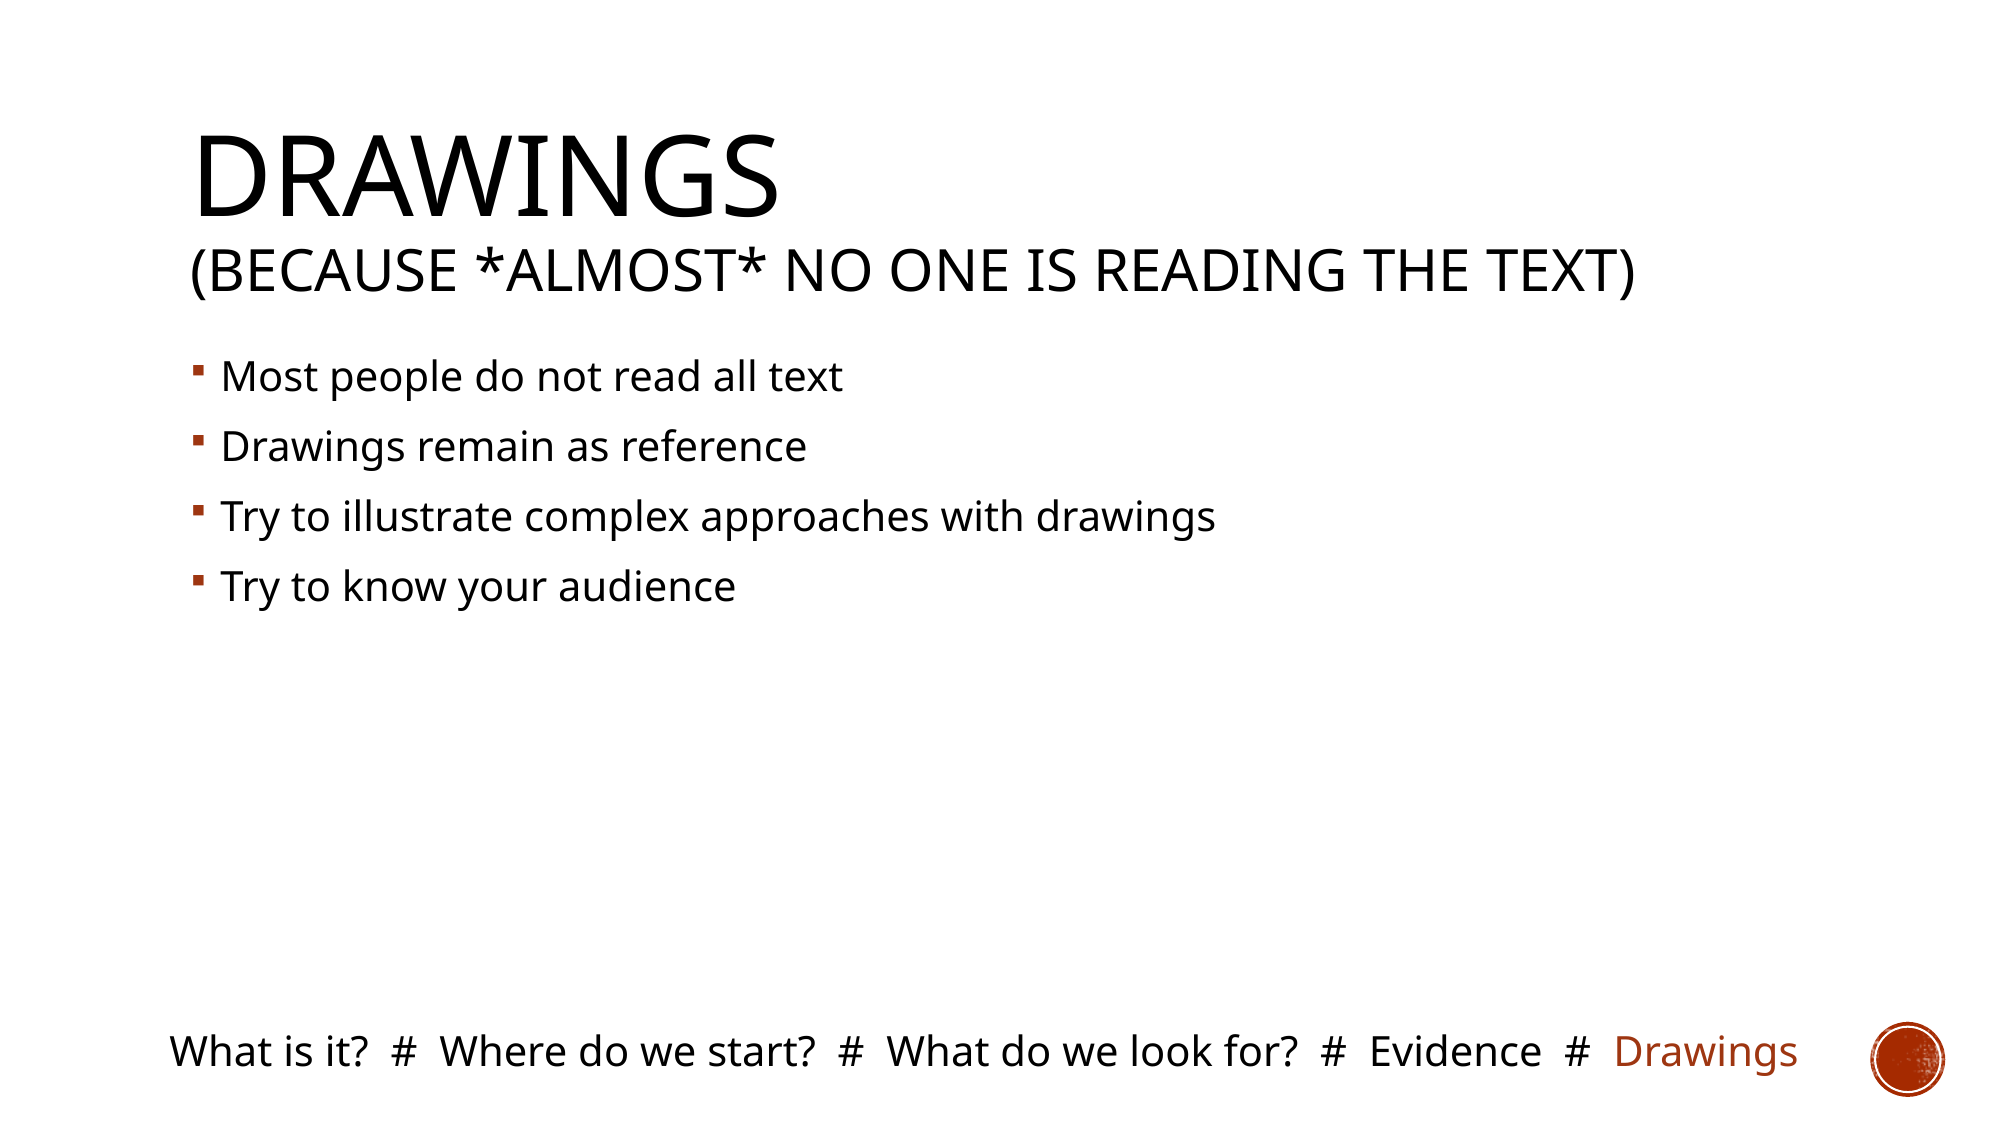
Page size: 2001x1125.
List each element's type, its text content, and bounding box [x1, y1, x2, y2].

list Most people do not read all text Drawings remain as reference Try to illustrate complex approaches with drawings Try to know your audience [175, 348, 1826, 1013]
text_box What is it? # Where do we start? # What do we look for? # Evidence # Drawings [154, 1016, 1825, 1125]
title drawings (because *almost* no one is reading the text) [175, 79, 1826, 344]
